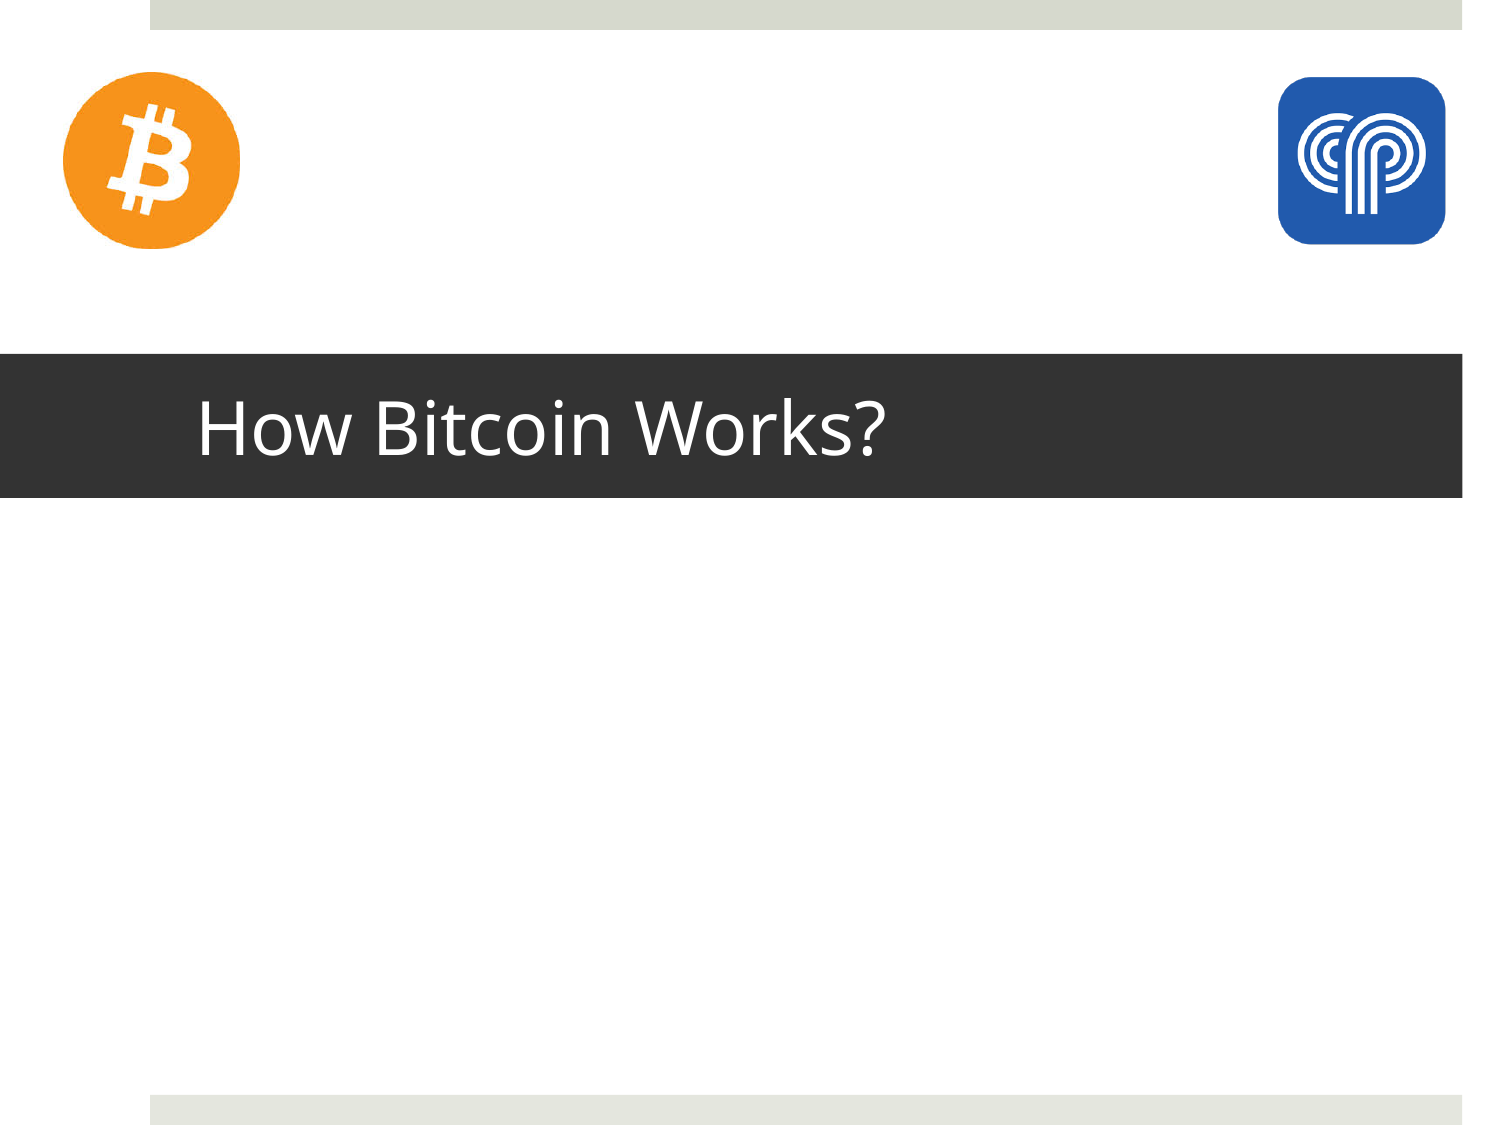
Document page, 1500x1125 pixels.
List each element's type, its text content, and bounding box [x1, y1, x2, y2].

title How Bitcoin Works? [0, 353, 1463, 498]
picture [1272, 71, 1450, 249]
picture [62, 71, 240, 249]
